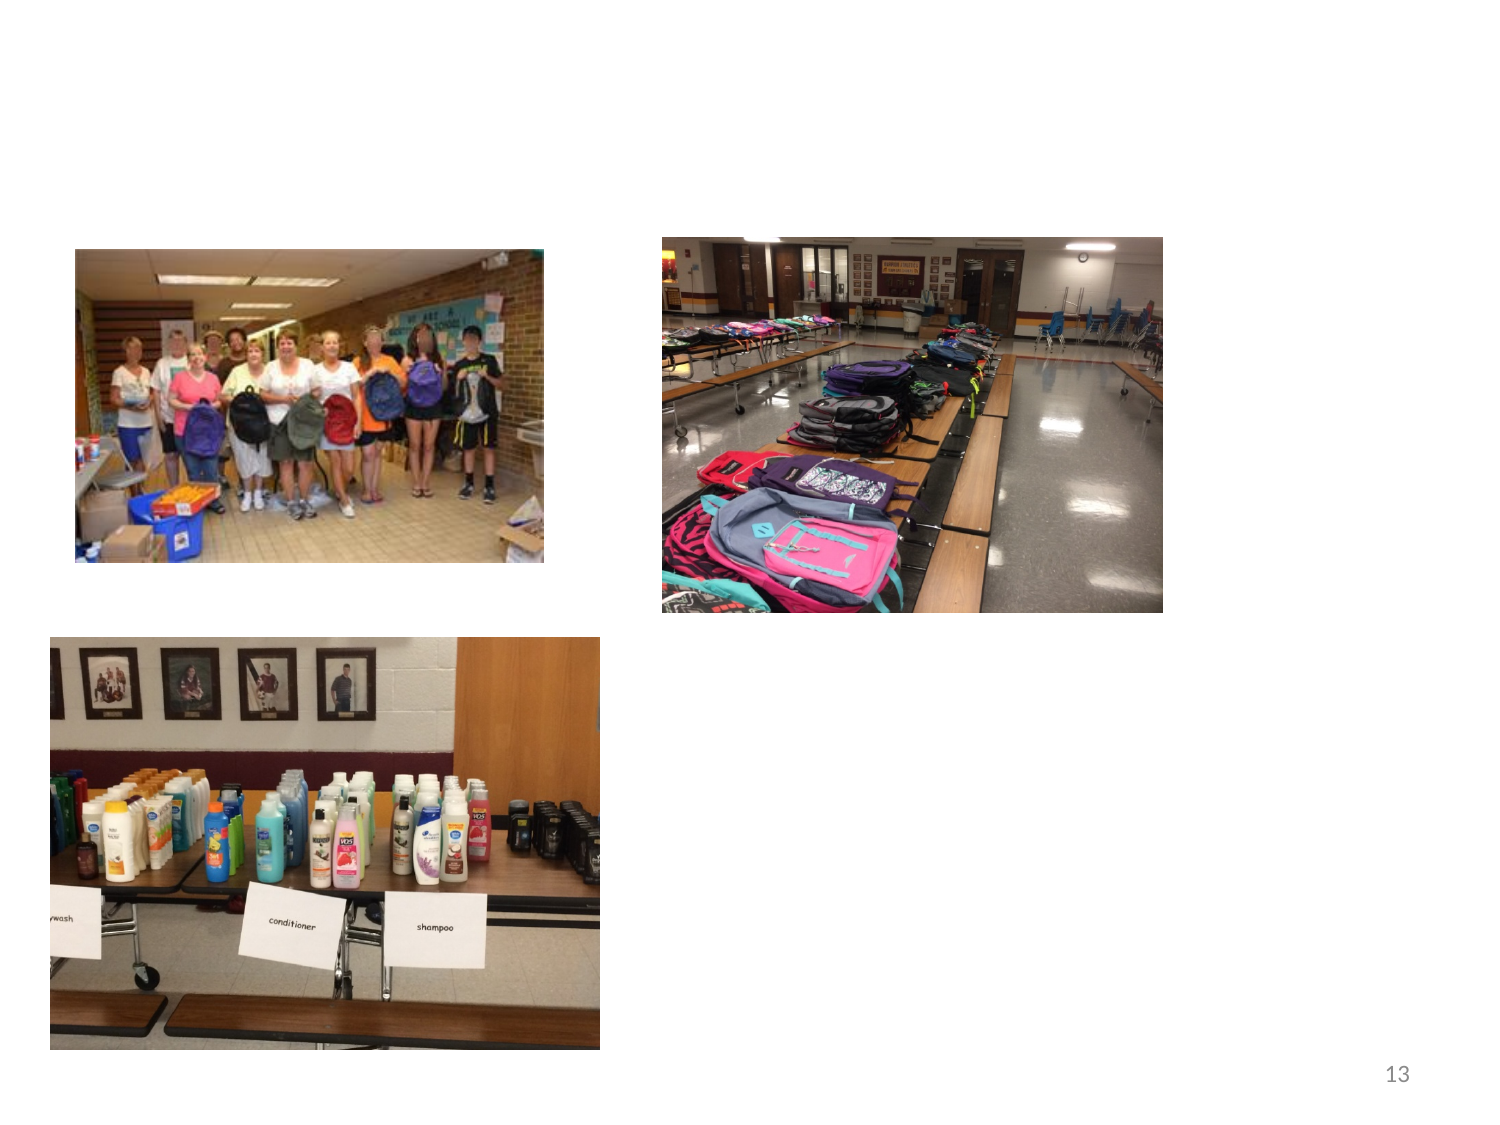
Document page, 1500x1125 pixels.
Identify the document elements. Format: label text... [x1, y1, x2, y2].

picture [662, 237, 1163, 613]
picture [74, 249, 544, 563]
picture [49, 637, 601, 1051]
slide_number 13 [1074, 1042, 1425, 1103]
